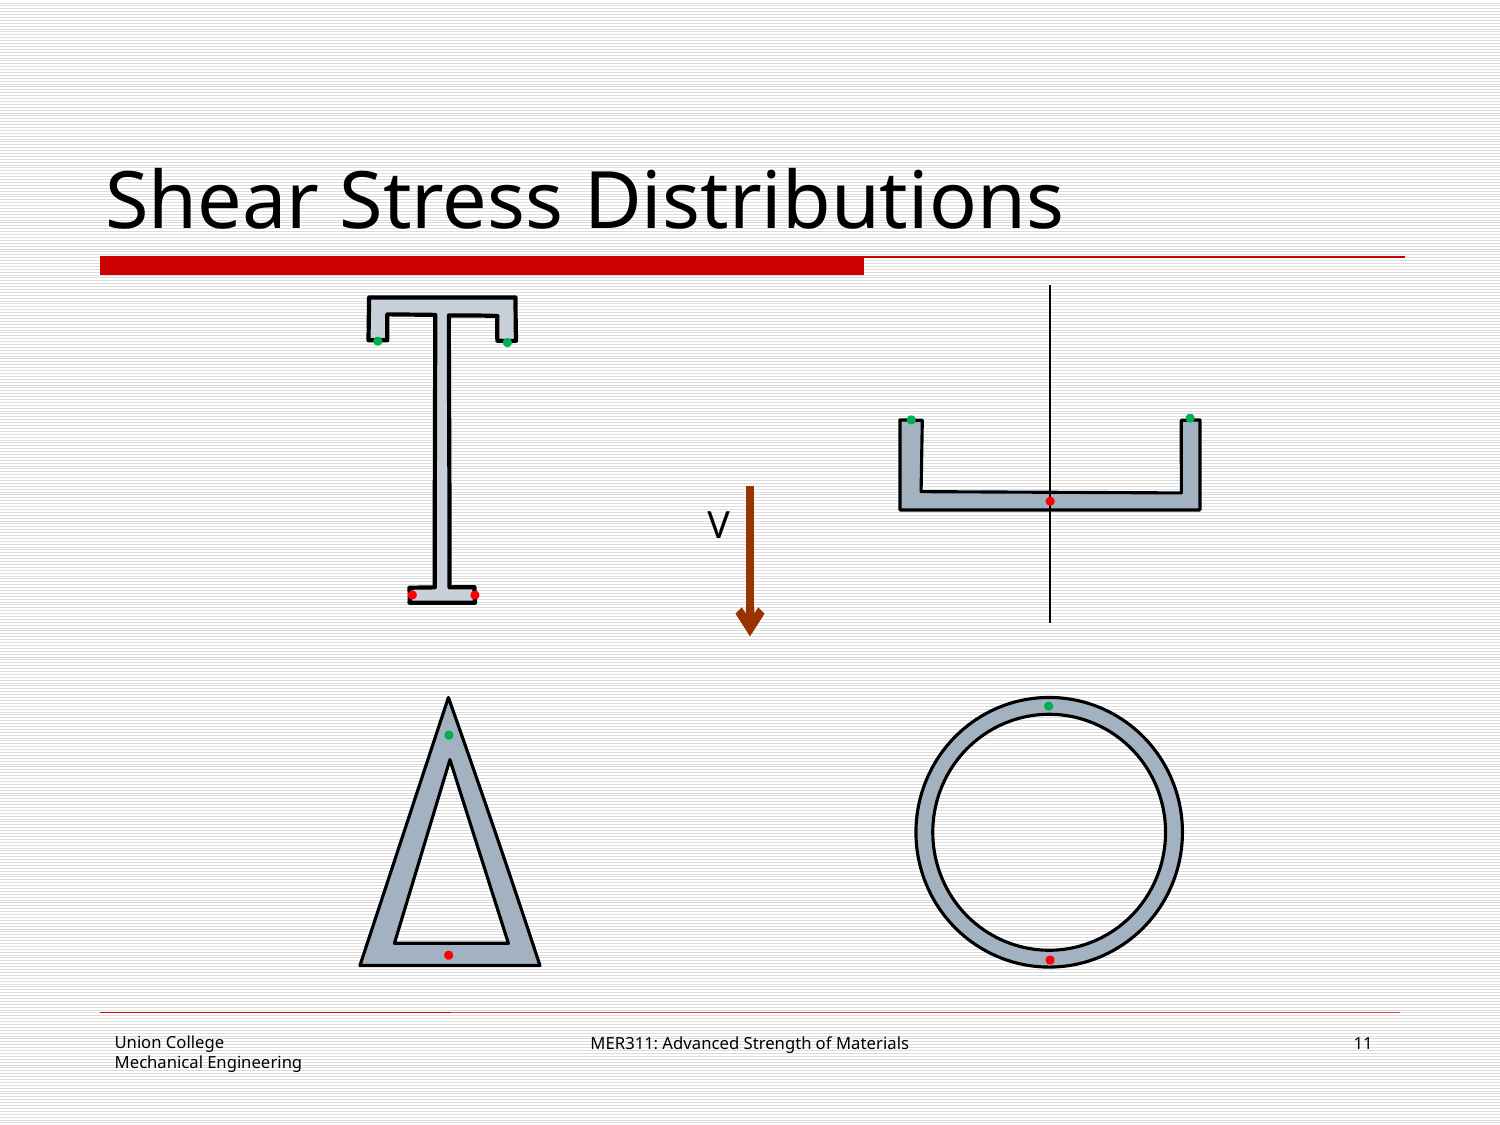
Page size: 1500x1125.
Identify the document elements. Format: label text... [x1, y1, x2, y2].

text_box [374, 337, 382, 346]
text_box [1044, 702, 1053, 710]
text_box [1186, 414, 1194, 423]
text_box [408, 591, 417, 599]
slide_number 11 [1074, 1024, 1388, 1101]
text_box [444, 951, 453, 959]
text_box [1046, 956, 1054, 964]
footer MER311: Advanced Strength of Materials [512, 1024, 988, 1101]
text_box [1054, 419, 1200, 510]
text_box [503, 338, 512, 347]
text_box [445, 731, 453, 739]
text_box [915, 697, 1183, 968]
text_box [368, 297, 517, 603]
text_box [899, 419, 1045, 510]
text_box [359, 697, 540, 966]
text_box [907, 416, 916, 424]
title Shear Stress Distributions [89, 52, 1403, 253]
text_box V [692, 493, 745, 554]
text_box [471, 591, 479, 599]
